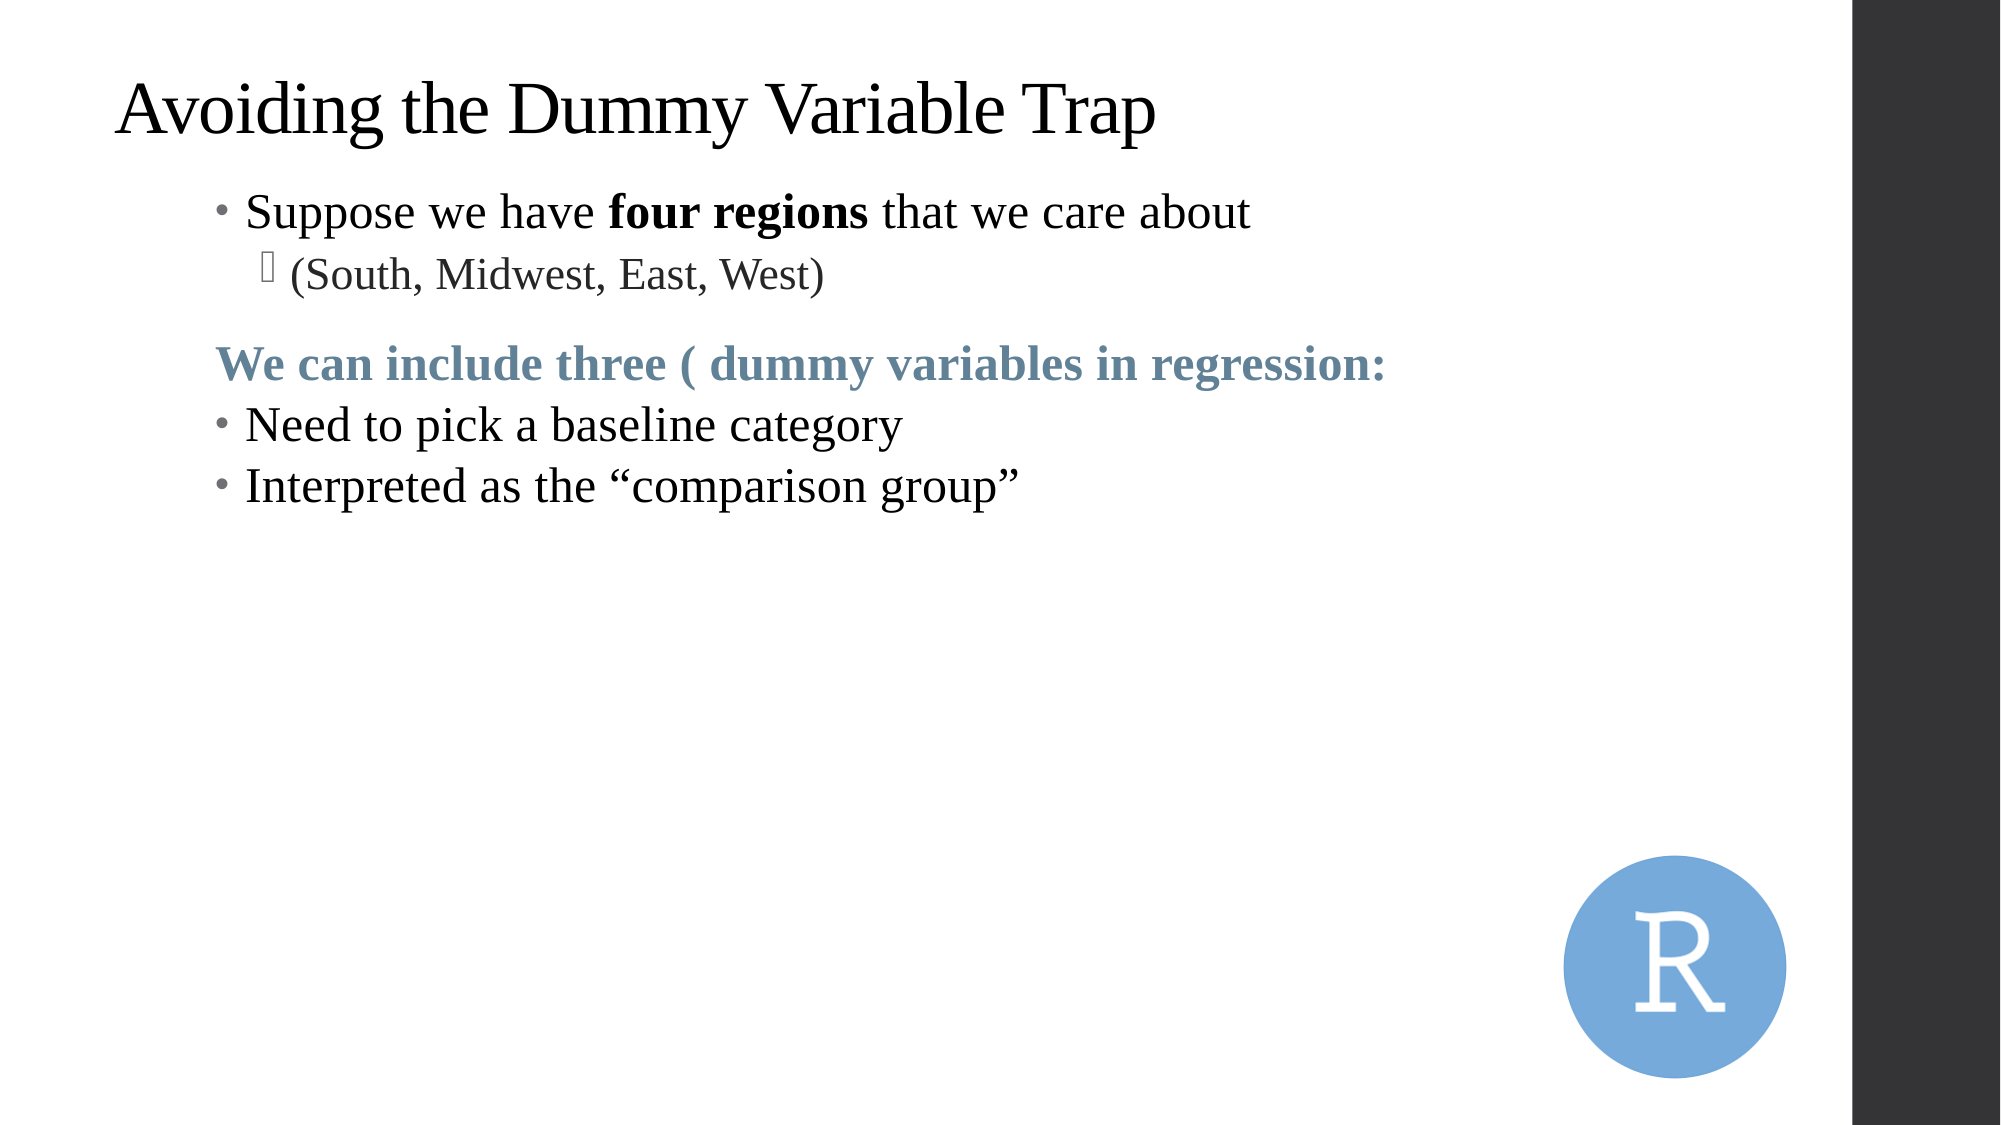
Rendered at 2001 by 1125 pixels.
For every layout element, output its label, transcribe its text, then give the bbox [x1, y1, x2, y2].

title Avoiding the Dummy Variable Trap [99, 55, 1813, 158]
picture [1562, 854, 1789, 1080]
